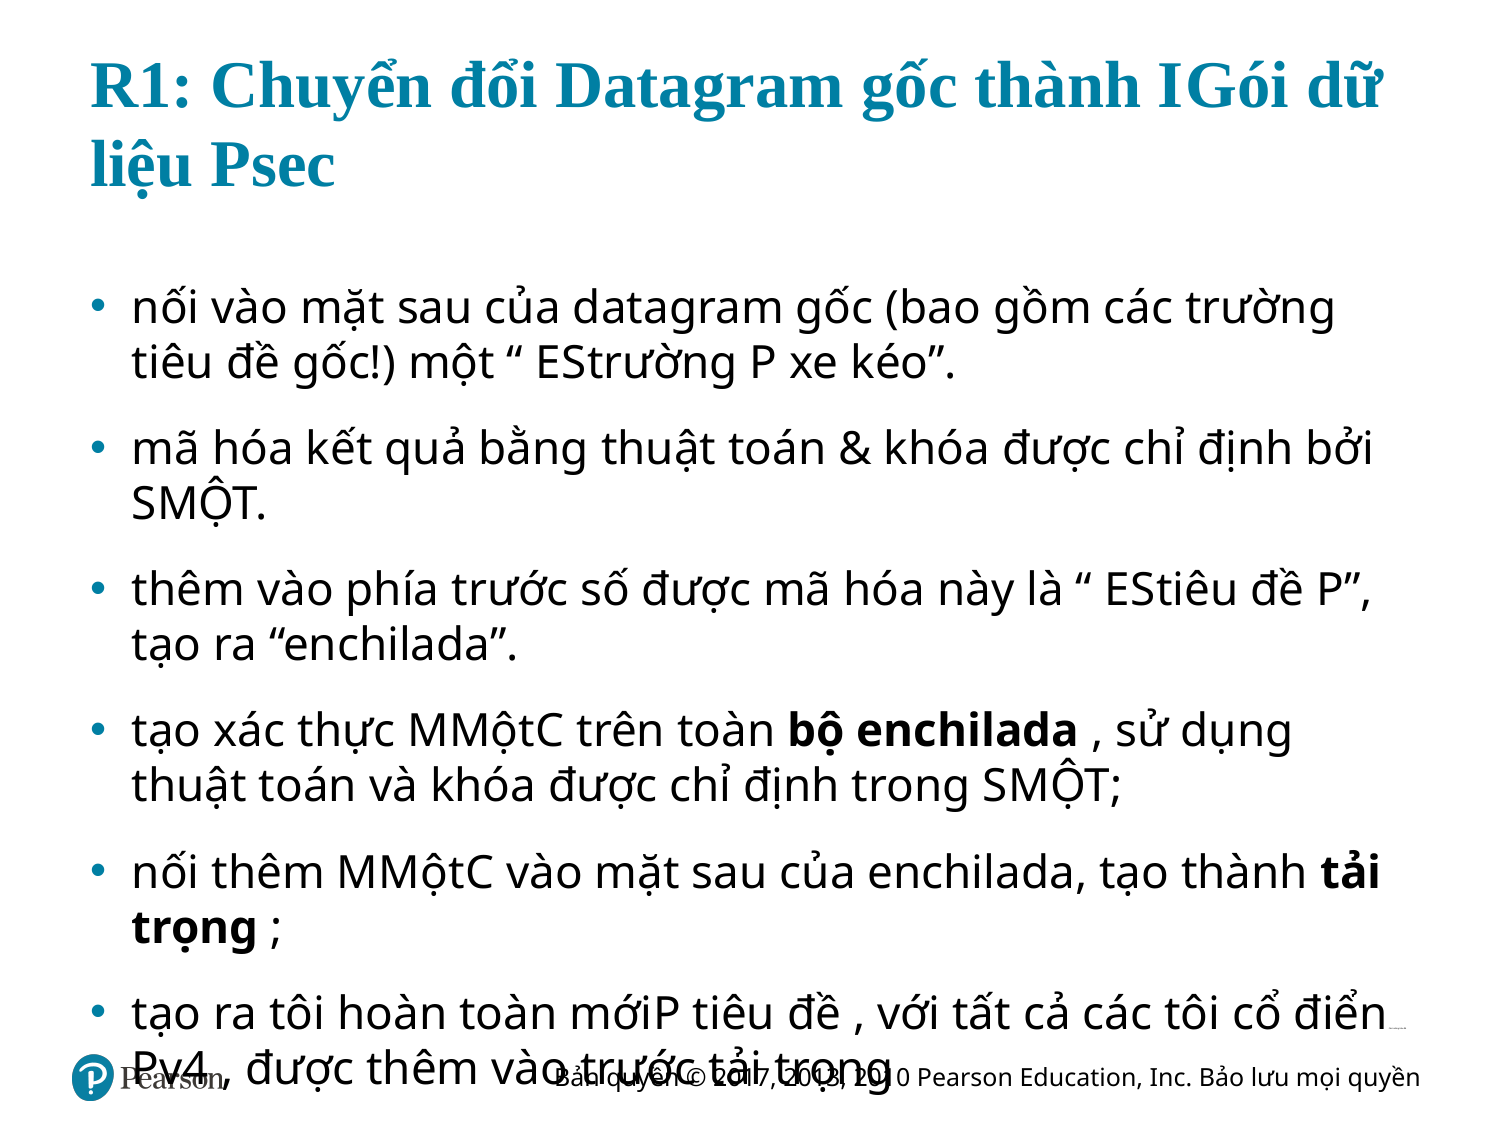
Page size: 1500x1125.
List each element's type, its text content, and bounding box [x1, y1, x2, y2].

title R1: Chuyển đổi Datagram gốc thành I Gói dữ liệu Psec [75, 0, 1425, 216]
list nối vào mặt sau của datagram gốc (bao gồm các trường tiêu đề gốc!) một “ E S trường P xe kéo”. mã hóa kết quả bằng thuật toán & khóa được chỉ định bởi S MỘT. thêm vào phía trước số được mã hóa này là “ E S tiêu đề P”, tạo ra “enchilada”. tạo xác thực M Một C trên toàn bộ enchilada , sử dụng thuật toán và khóa được chỉ định trong S MỘT; nối thêm M Một C vào mặt sau của enchilada, tạo thành tải trọng ; tạo ra tôi hoàn toàn mới P tiêu đề , với tất cả các tôi cổ điển Các trường tiêu đề Pv4 , được thêm vào trước tải trọng [75, 262, 1425, 1109]
